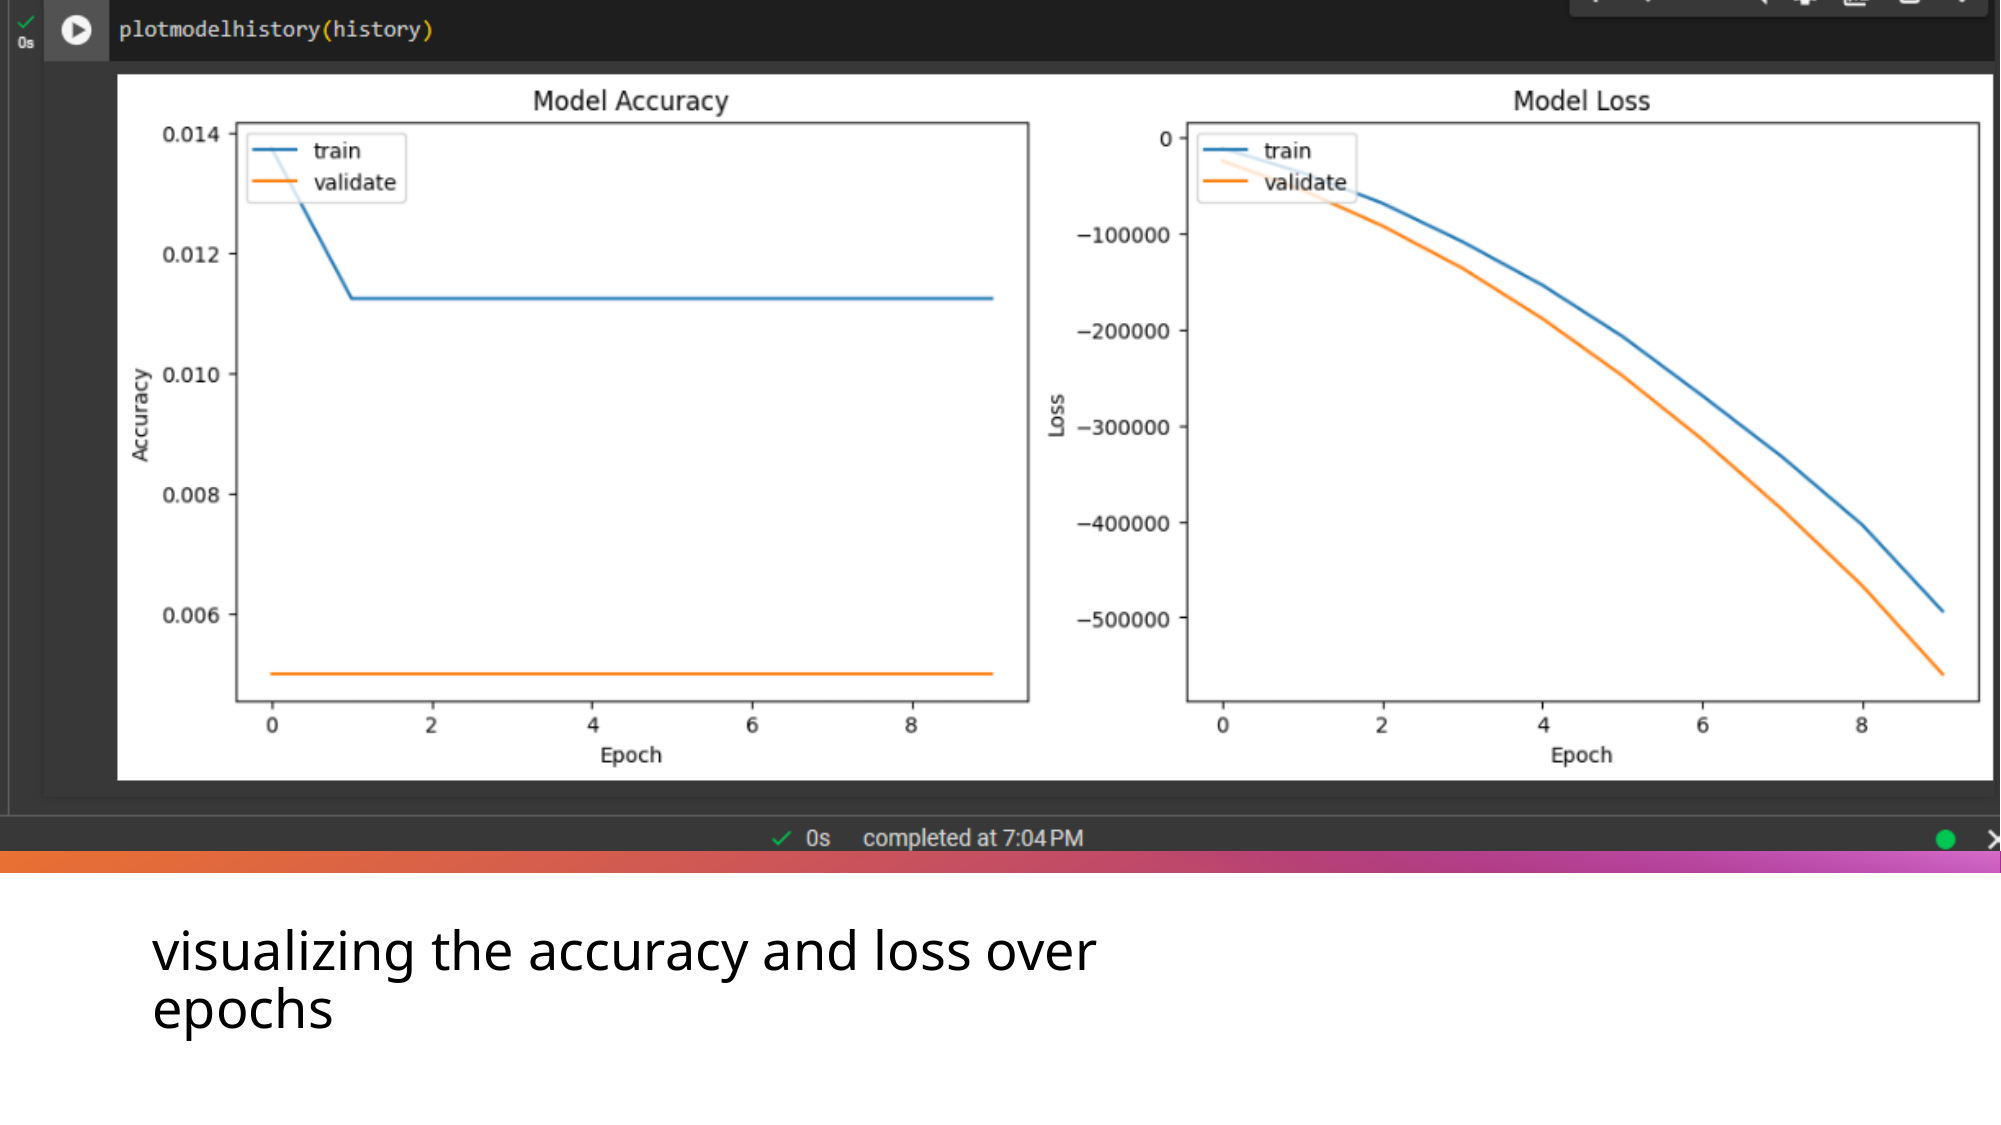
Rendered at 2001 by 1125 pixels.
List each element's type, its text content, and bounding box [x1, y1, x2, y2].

title visualizing the accuracy and loss over epochs [137, 916, 1274, 1049]
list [0, 0, 2000, 851]
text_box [0, 851, 2000, 873]
